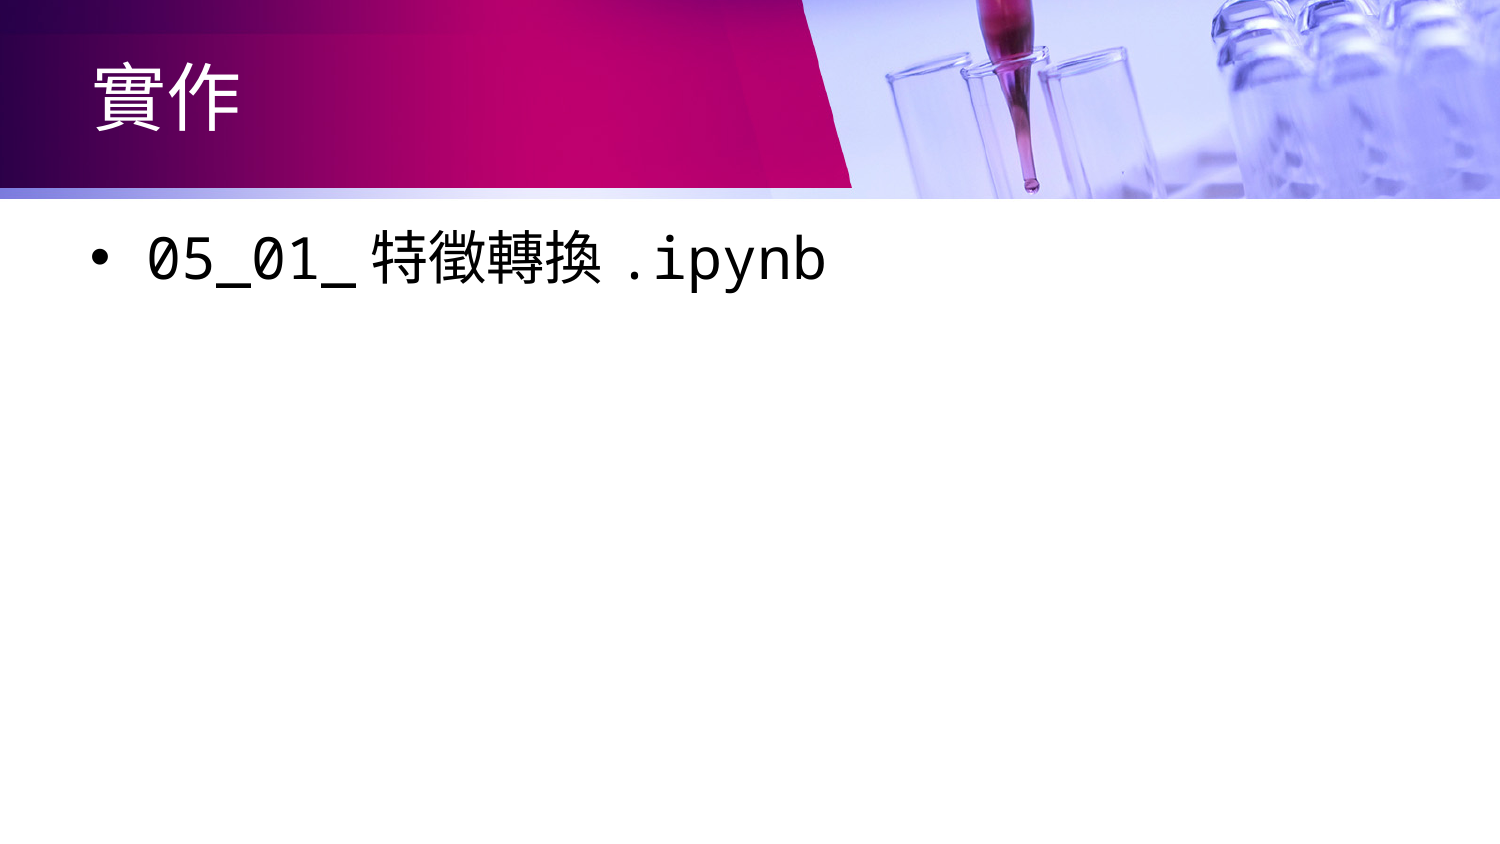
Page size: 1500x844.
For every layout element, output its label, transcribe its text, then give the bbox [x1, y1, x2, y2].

title 實作 [76, 33, 1431, 159]
picture [0, 0, 1500, 844]
list 05_01_特徵轉換.ipynb [74, 214, 1428, 781]
